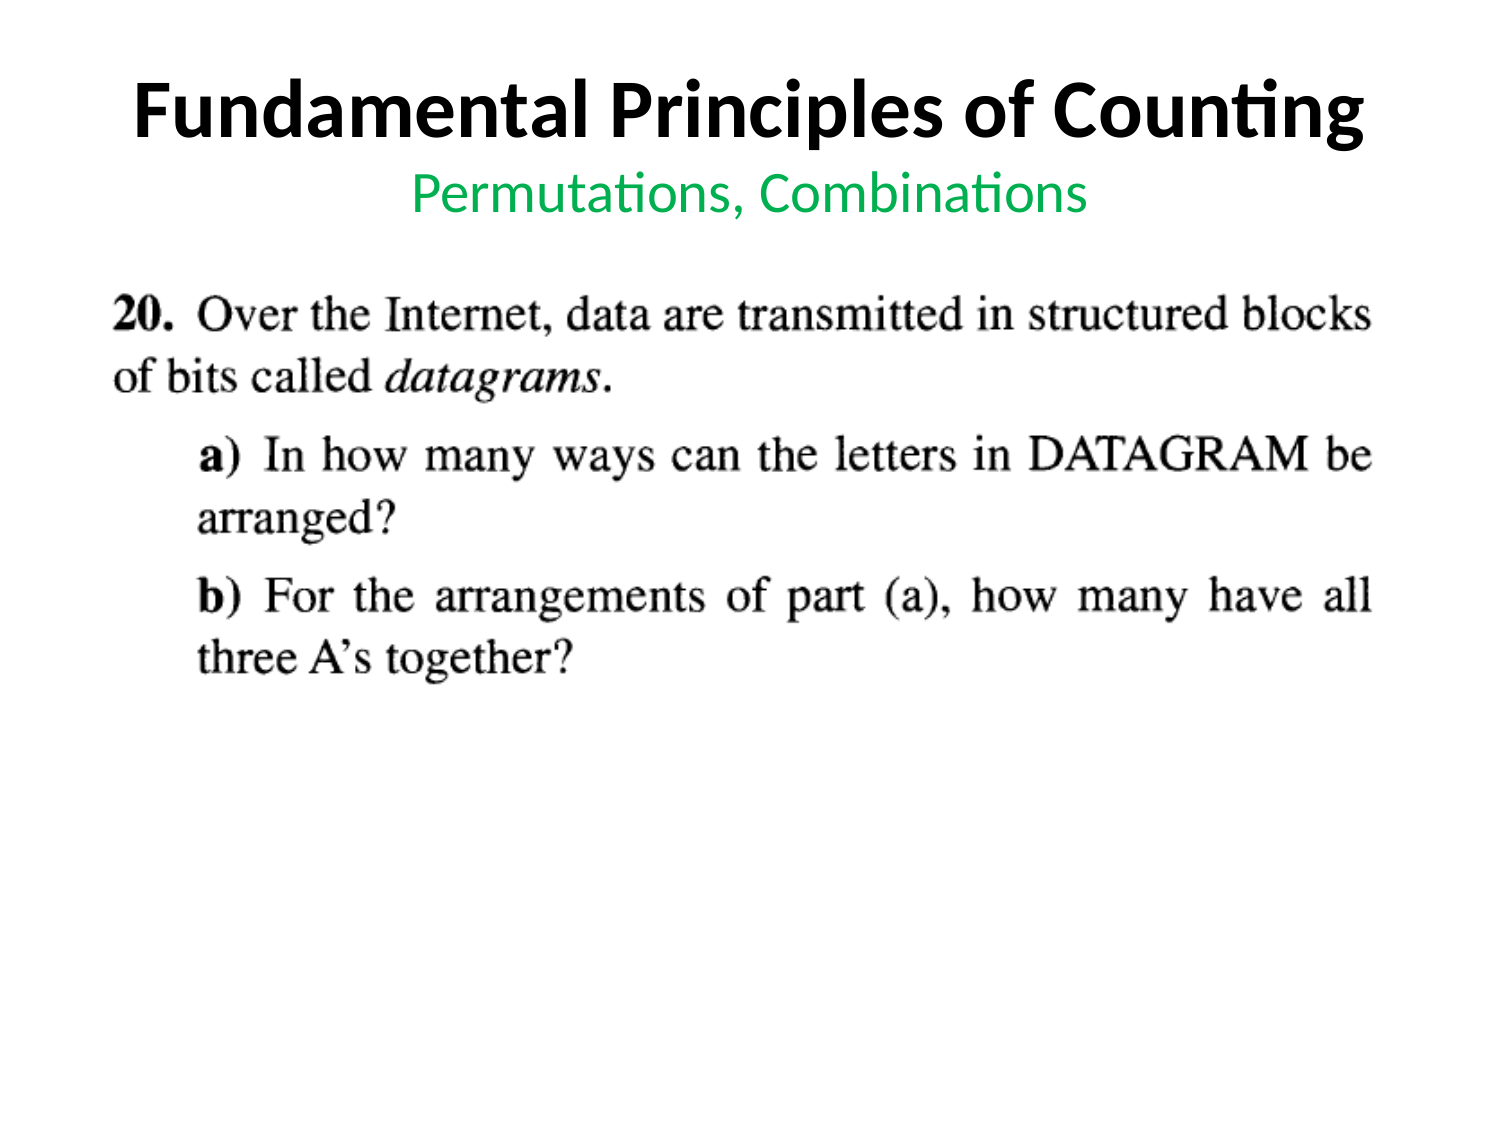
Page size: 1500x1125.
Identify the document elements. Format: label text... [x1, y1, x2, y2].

picture [99, 274, 1383, 688]
title Fundamental Principles of Counting Permutations, Combinations [75, 45, 1425, 233]
